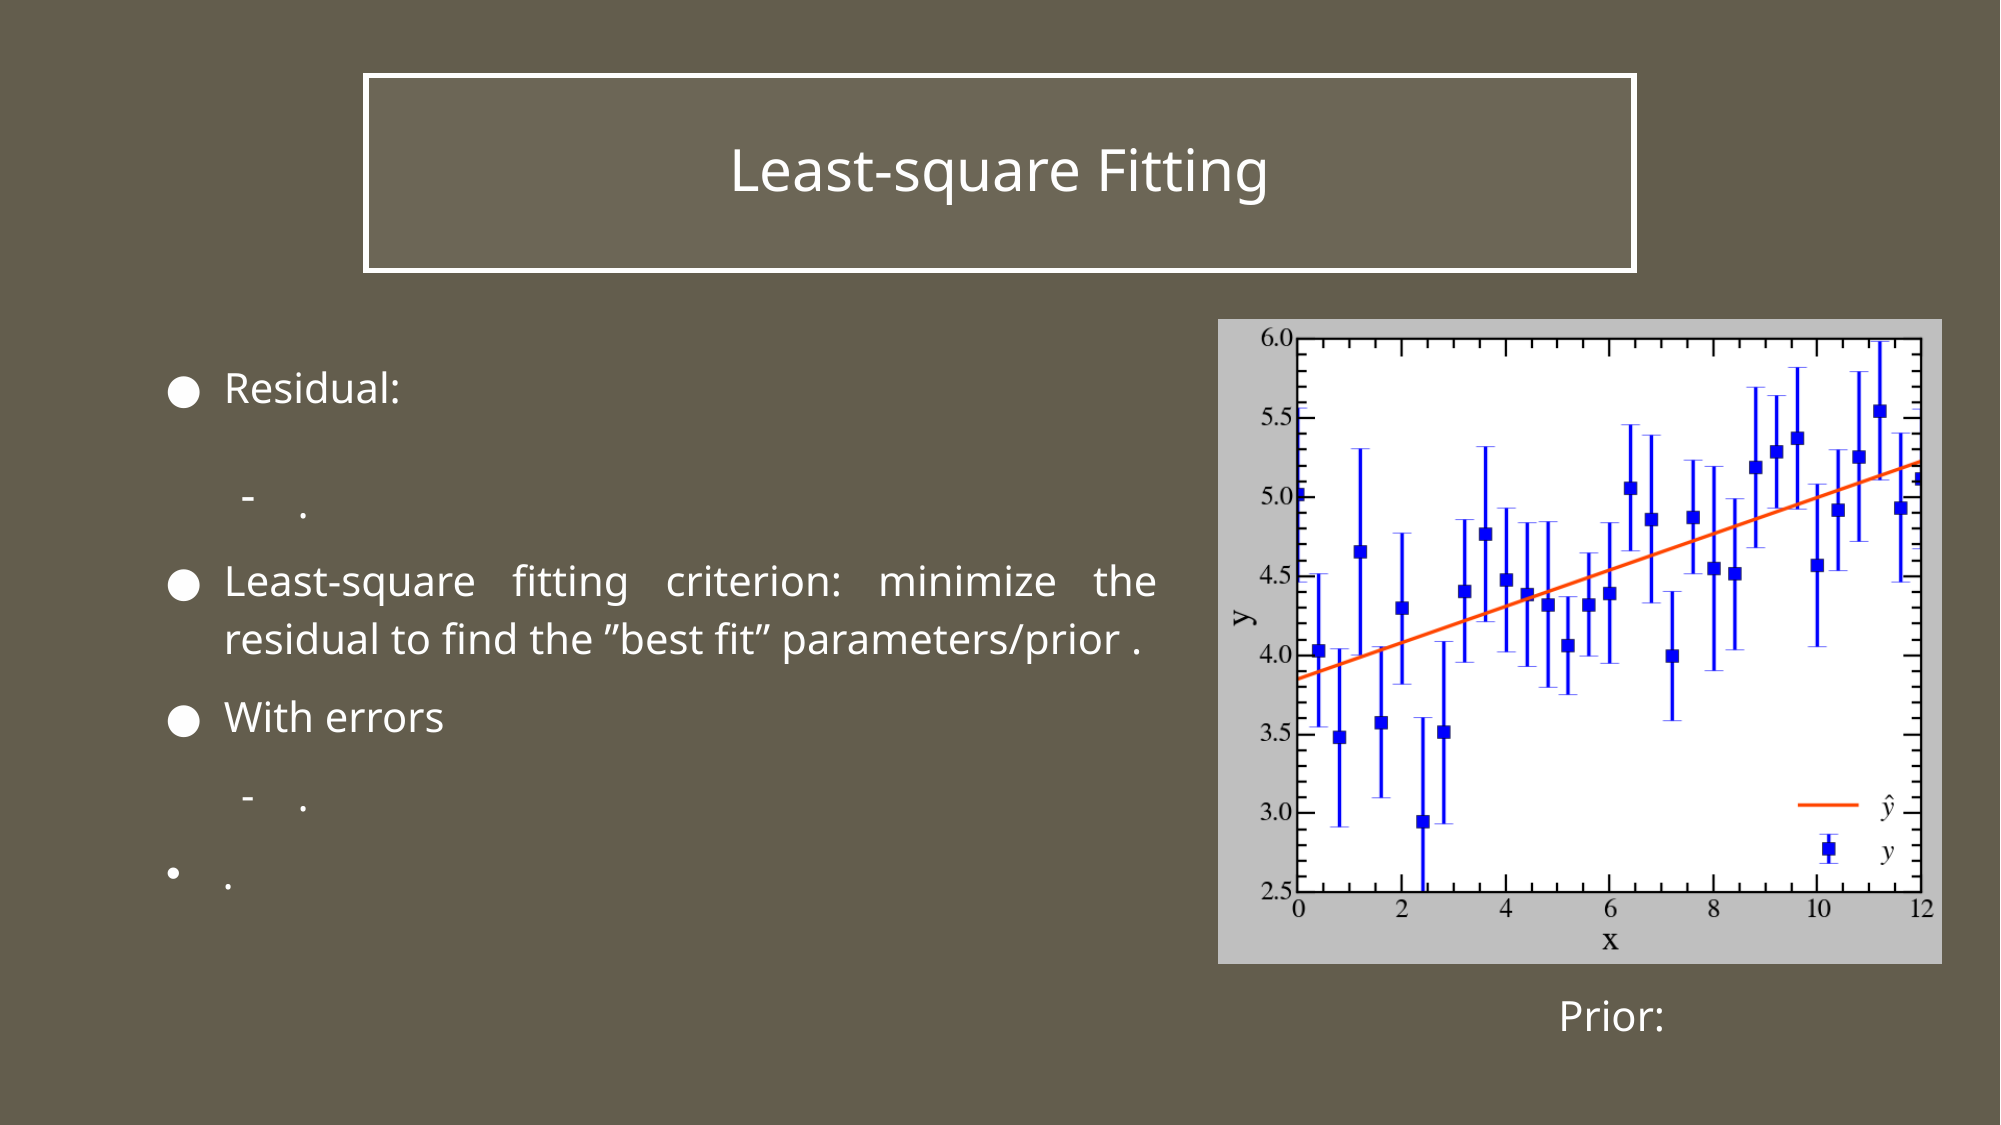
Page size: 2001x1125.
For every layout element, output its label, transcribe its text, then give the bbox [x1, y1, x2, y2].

picture [1218, 319, 1942, 964]
title Least-square Fitting [363, 73, 1637, 273]
